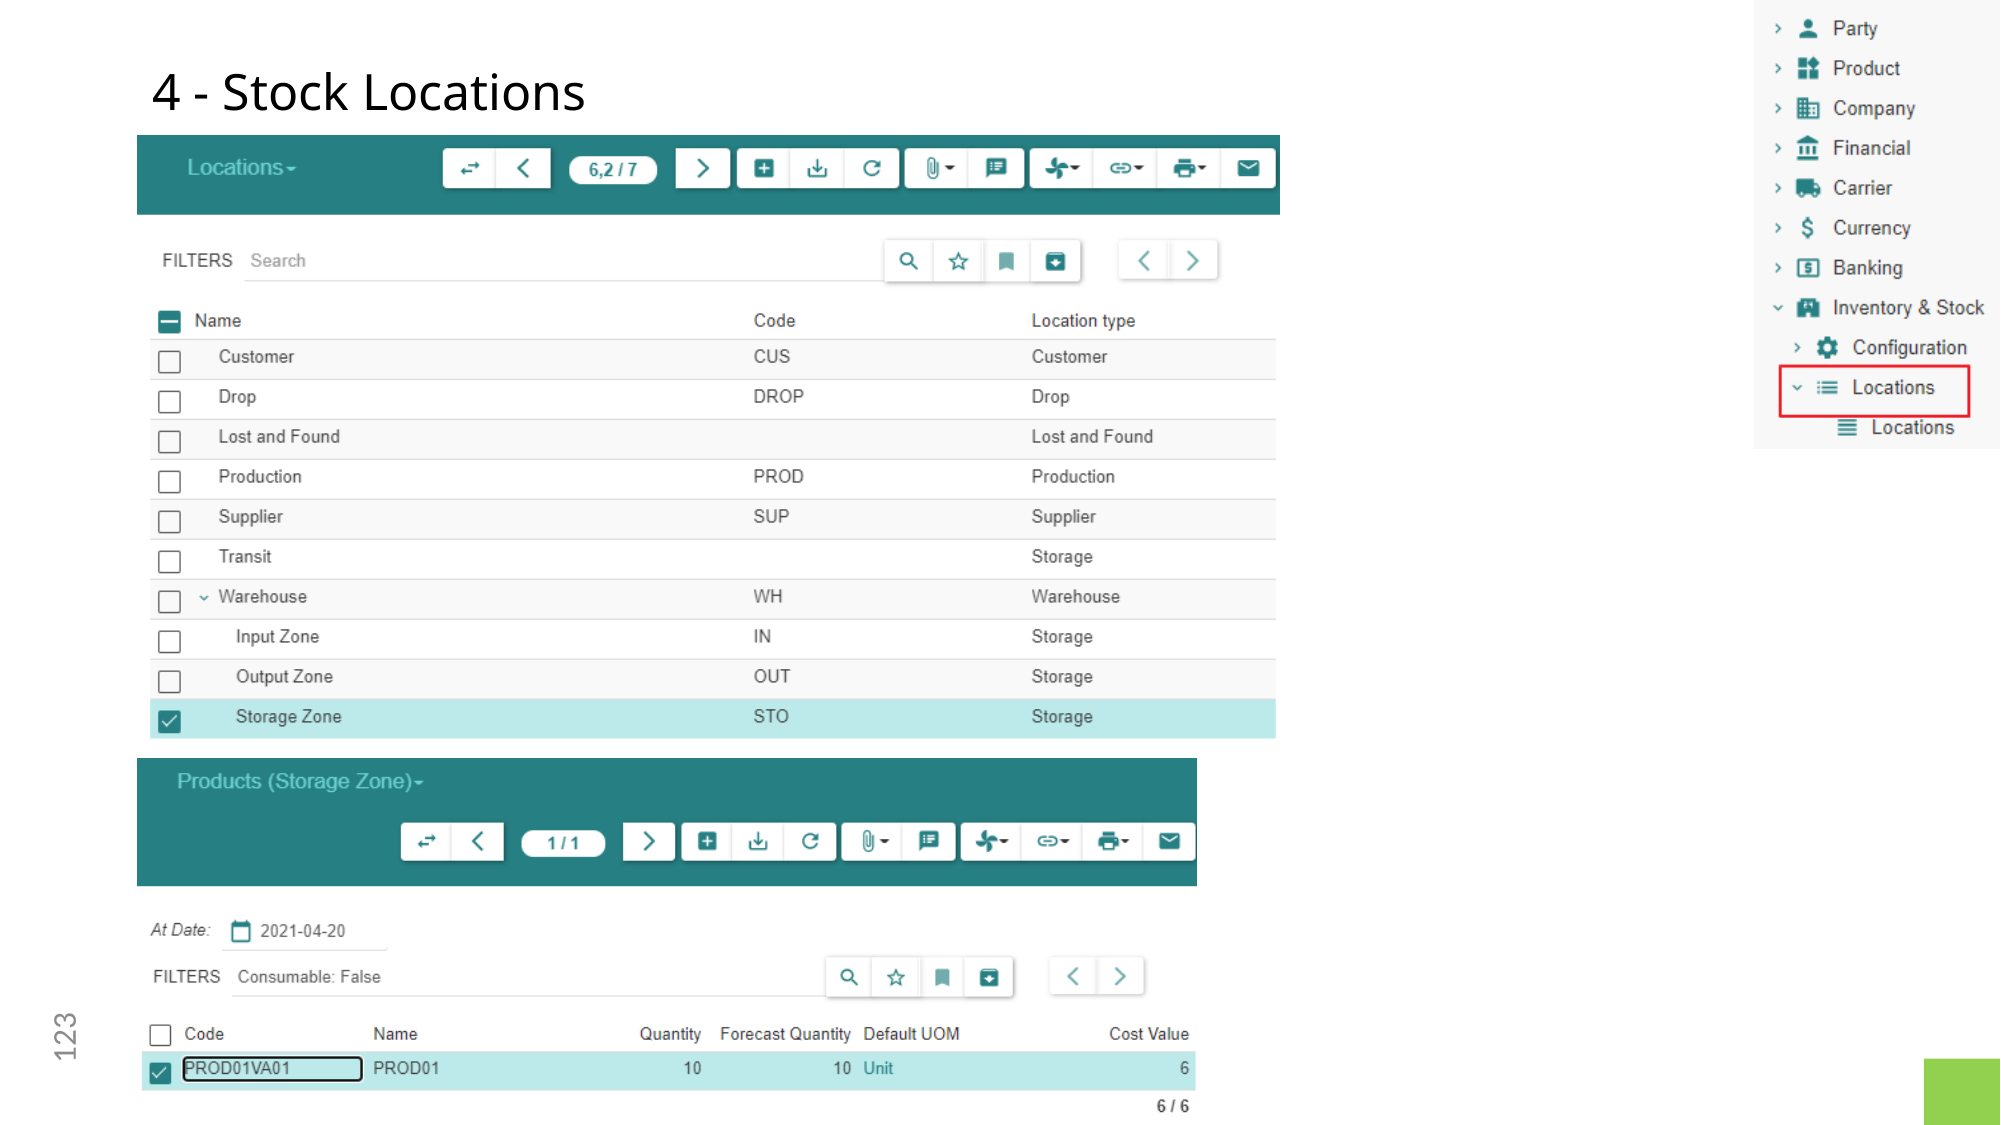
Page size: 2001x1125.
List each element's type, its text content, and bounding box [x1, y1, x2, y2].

text_box [1923, 1058, 2000, 1125]
title 4 - Stock Locations [137, 59, 1754, 136]
slide_number 123 [32, 969, 93, 1108]
picture [137, 135, 1280, 744]
picture [137, 758, 1197, 1125]
picture [1754, 0, 2000, 449]
